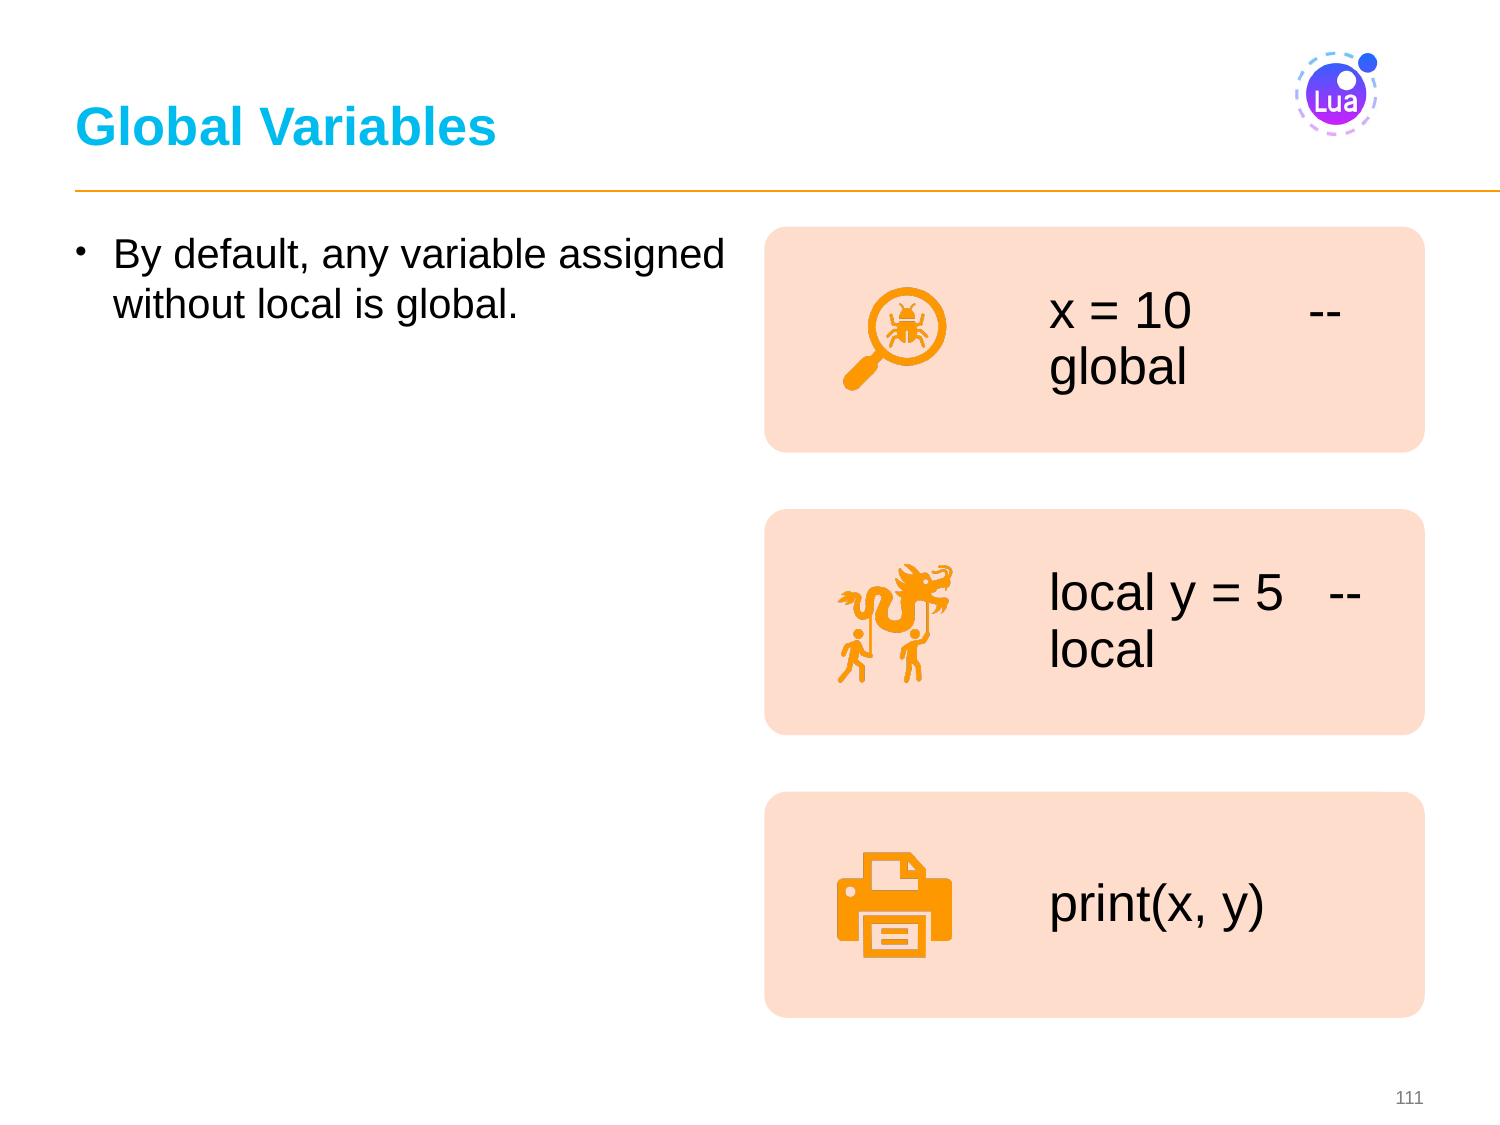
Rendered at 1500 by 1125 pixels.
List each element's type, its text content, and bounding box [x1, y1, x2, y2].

title Global Variables [75, 27, 1422, 157]
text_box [764, 226, 1425, 1019]
list By default, any variable assigned without local is global. [75, 226, 736, 1018]
